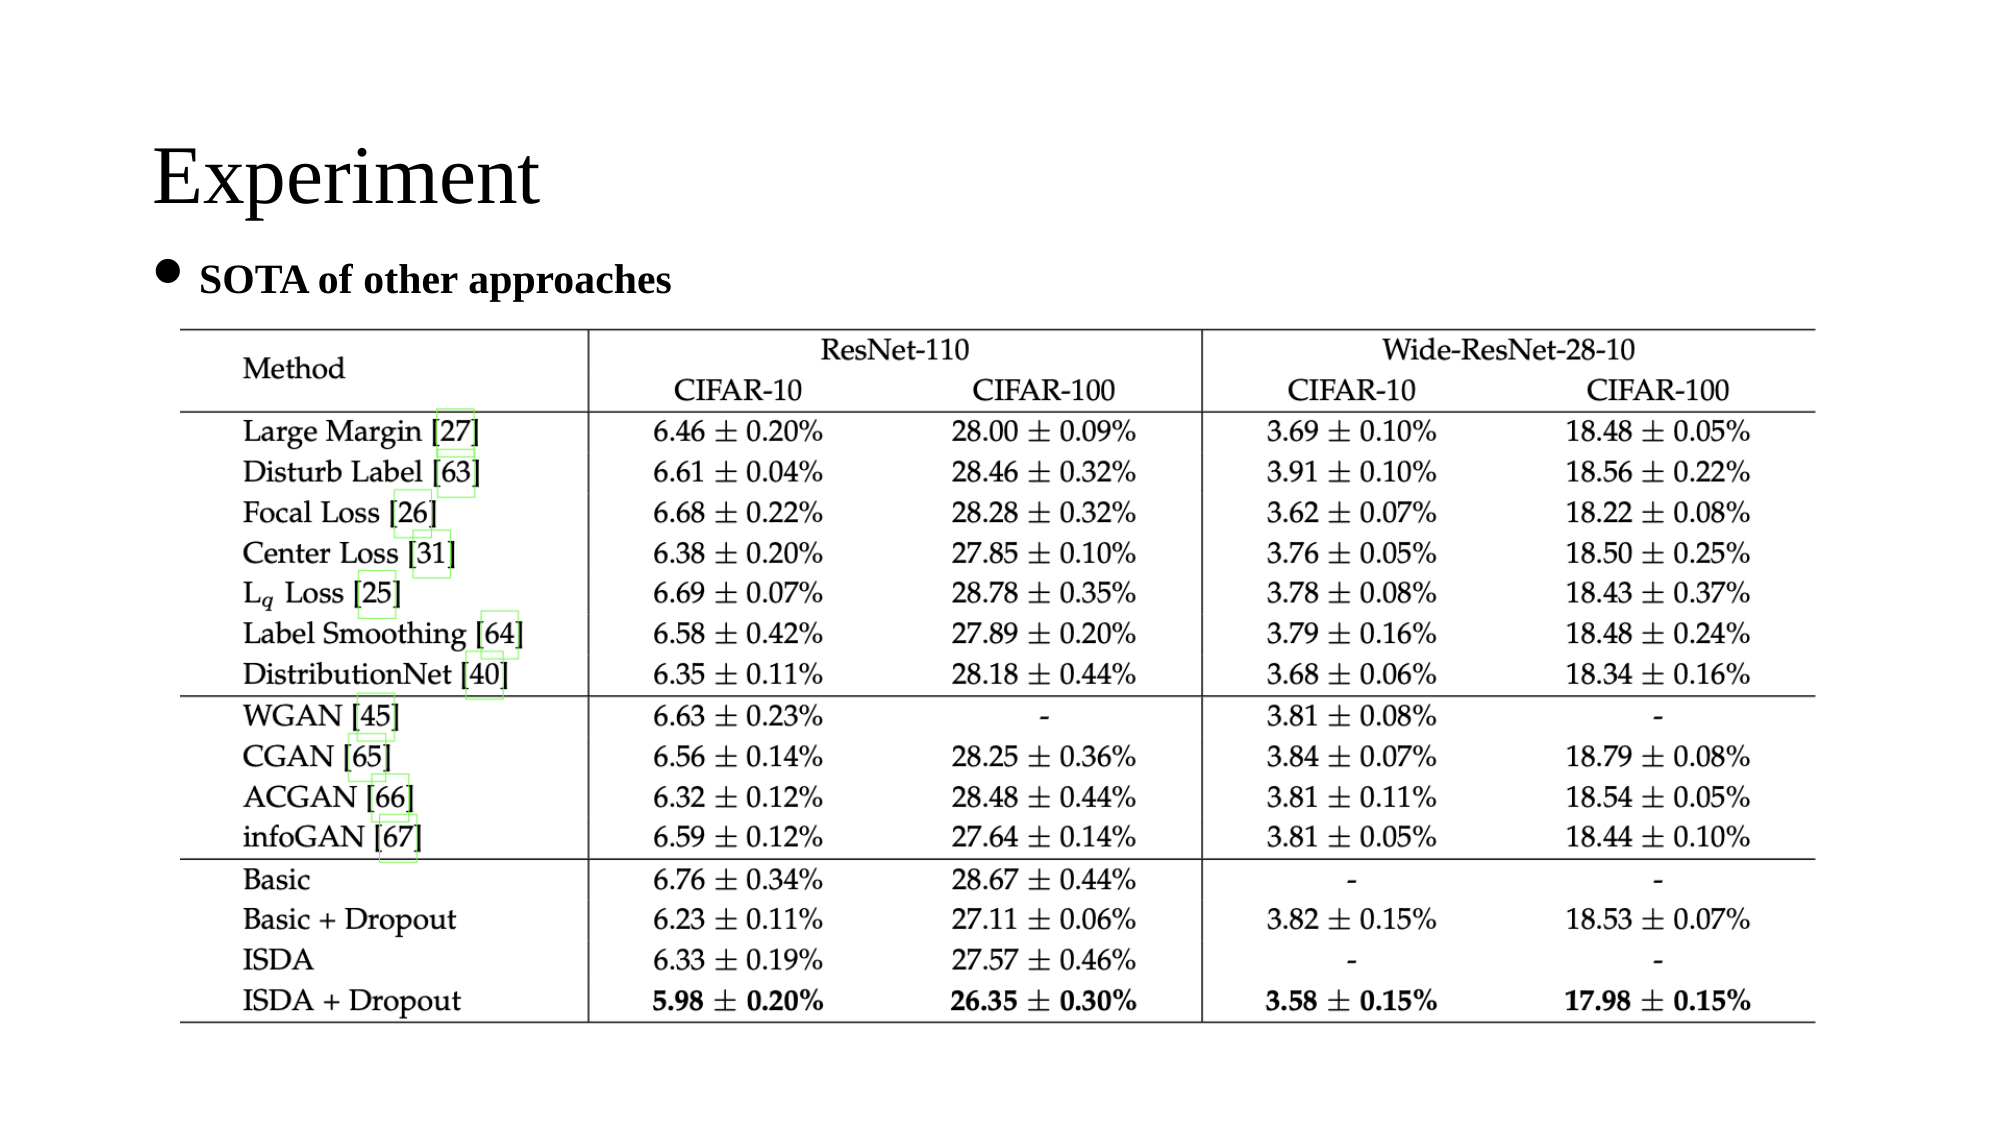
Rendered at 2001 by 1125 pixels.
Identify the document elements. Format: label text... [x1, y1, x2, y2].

picture [180, 323, 1820, 1030]
title Experiment [137, 59, 1266, 244]
text_box SOTA of other approaches [137, 244, 1738, 310]
